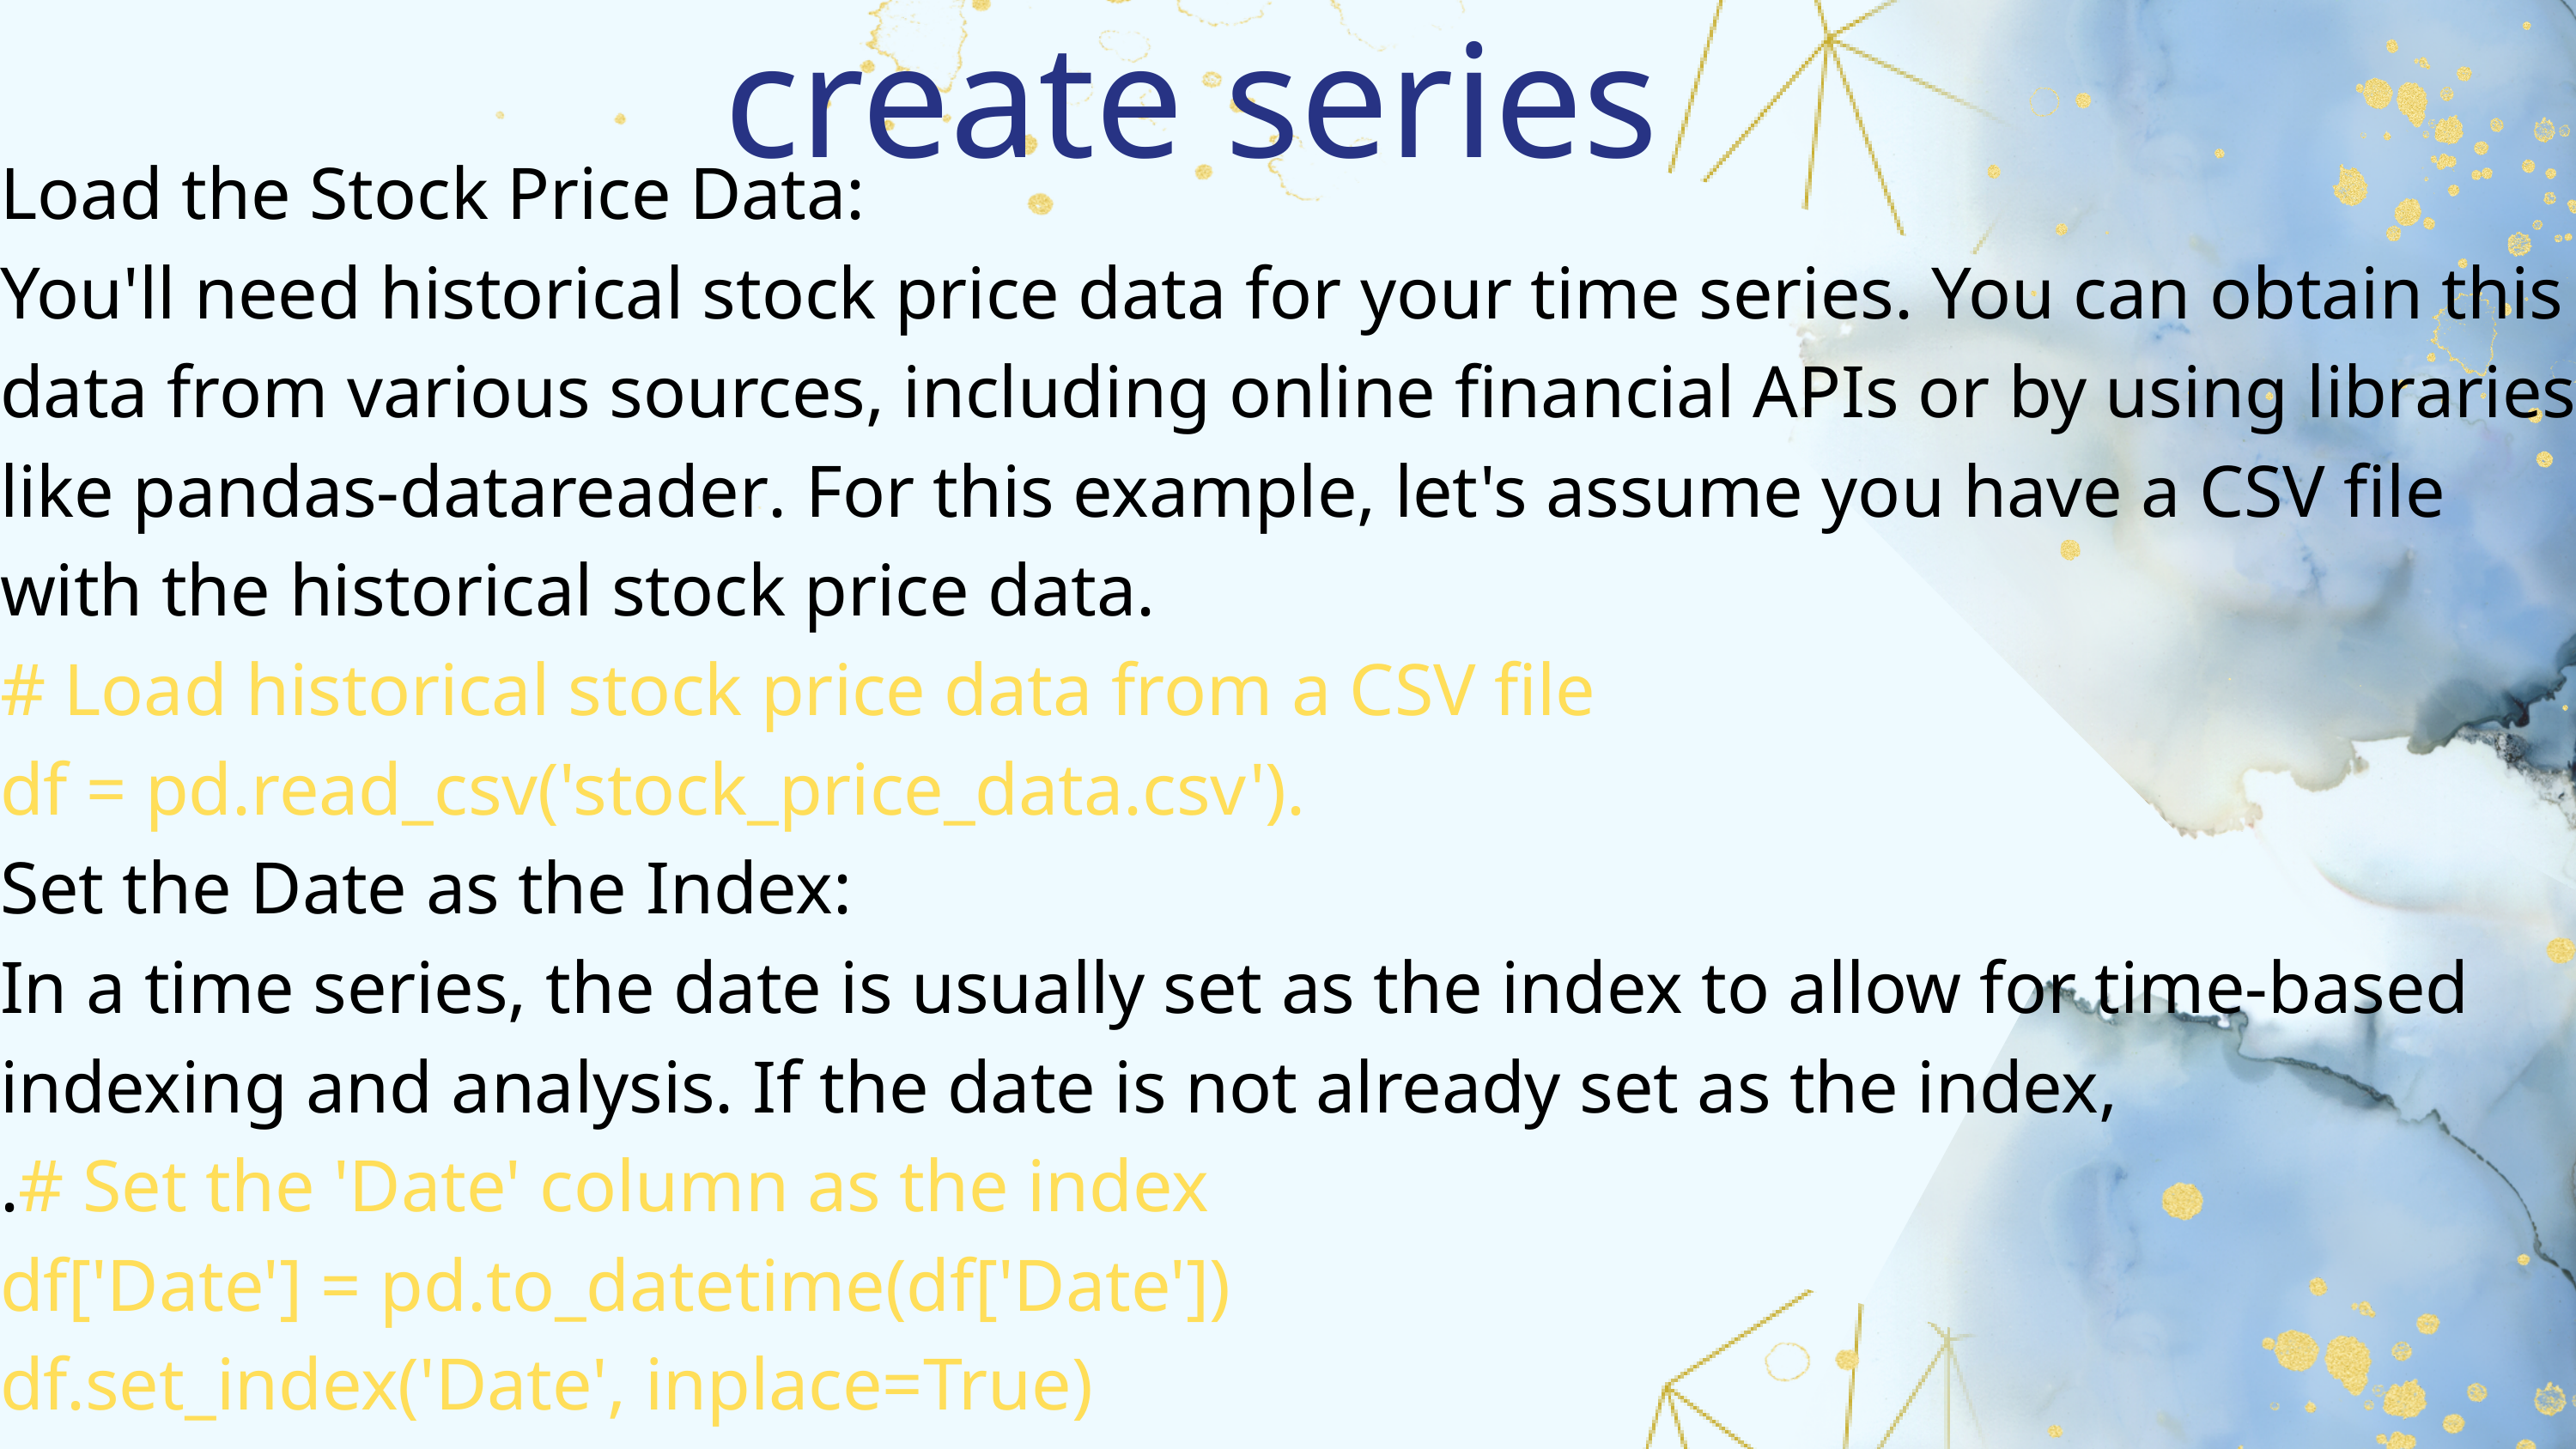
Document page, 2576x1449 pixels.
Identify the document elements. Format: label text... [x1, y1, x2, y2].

text_box Load the Stock Price Data: You'll need historical stock price data for your time series. You can obtain this data from various sources, including online financial APIs or by using libraries like pandas-datareader. For this example, let's assume you have a CSV file with the historical stock price data. # Load historical stock price data from a CSV file df = pd.read_csv('stock_price_data.csv'). Set the Date as the Index: In a time series, the date is usually set as the index to allow for time-based indexing and analysis. If the date is not already set as the index, .# Set the 'Date' column as the index df['Date'] = pd.to_datetime(df['Date']) df.set_index('Date', inplace=True) [0, 134, 2576, 1449]
text_box create series [300, 0, 2084, 134]
text_box [2084, 0, 2576, 134]
